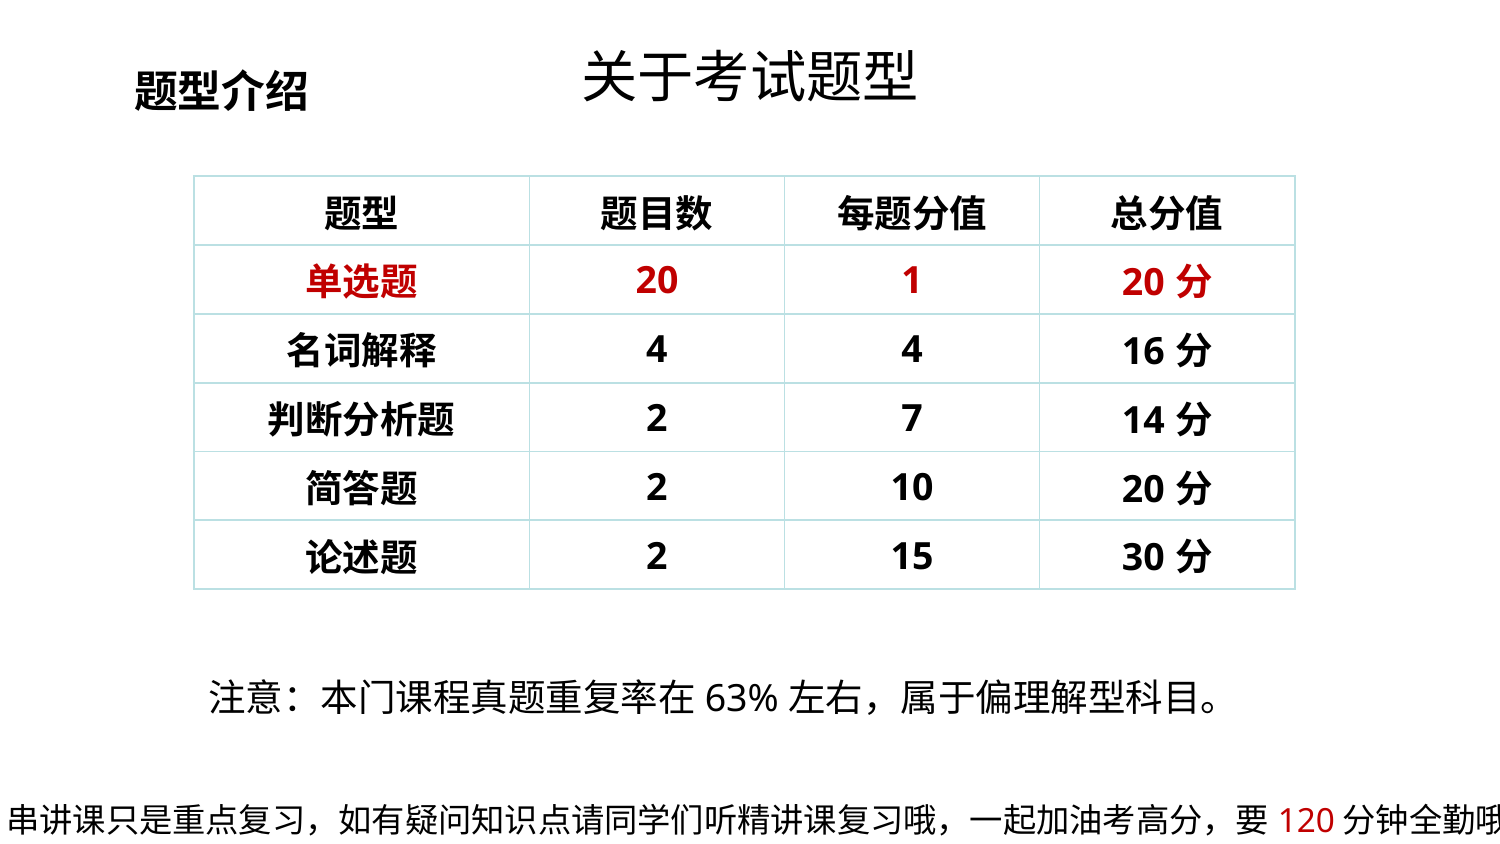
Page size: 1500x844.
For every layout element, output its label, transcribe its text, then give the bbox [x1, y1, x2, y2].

table_cell 15 [785, 521, 1039, 588]
table_header 题型 [195, 177, 529, 244]
table_cell 30分 [1040, 521, 1294, 588]
table_cell 2 [530, 521, 784, 588]
table_cell 名词解释 [195, 315, 529, 382]
table_cell 4 [785, 315, 1039, 382]
table_cell 4 [530, 315, 784, 382]
table_cell 16分 [1040, 315, 1294, 382]
table_header 总分值 [1040, 177, 1294, 244]
text_box 题型介绍 [119, 56, 325, 124]
table_cell 论述题 [195, 521, 529, 588]
title 关于考试题型 [75, 33, 1425, 175]
table_cell 2 [530, 452, 784, 519]
table_cell 20分 [1040, 246, 1294, 313]
text_box 注意：本门课程真题重复率在63%左右，属于偏理解型科目。 [193, 644, 1323, 727]
table_cell 2 [530, 384, 784, 451]
table_cell 14分 [1040, 384, 1294, 451]
table_cell 20 [530, 246, 784, 313]
table_cell 判断分析题 [195, 384, 529, 451]
table_cell 20分 [1040, 452, 1294, 519]
table_cell 单选题 [195, 246, 529, 313]
table_cell 7 [785, 384, 1039, 451]
table_header 每题分值 [785, 177, 1039, 244]
table_cell 1 [785, 246, 1039, 313]
table_cell 10 [785, 452, 1039, 519]
table_header 题目数 [530, 177, 784, 244]
table_cell 简答题 [195, 452, 529, 519]
